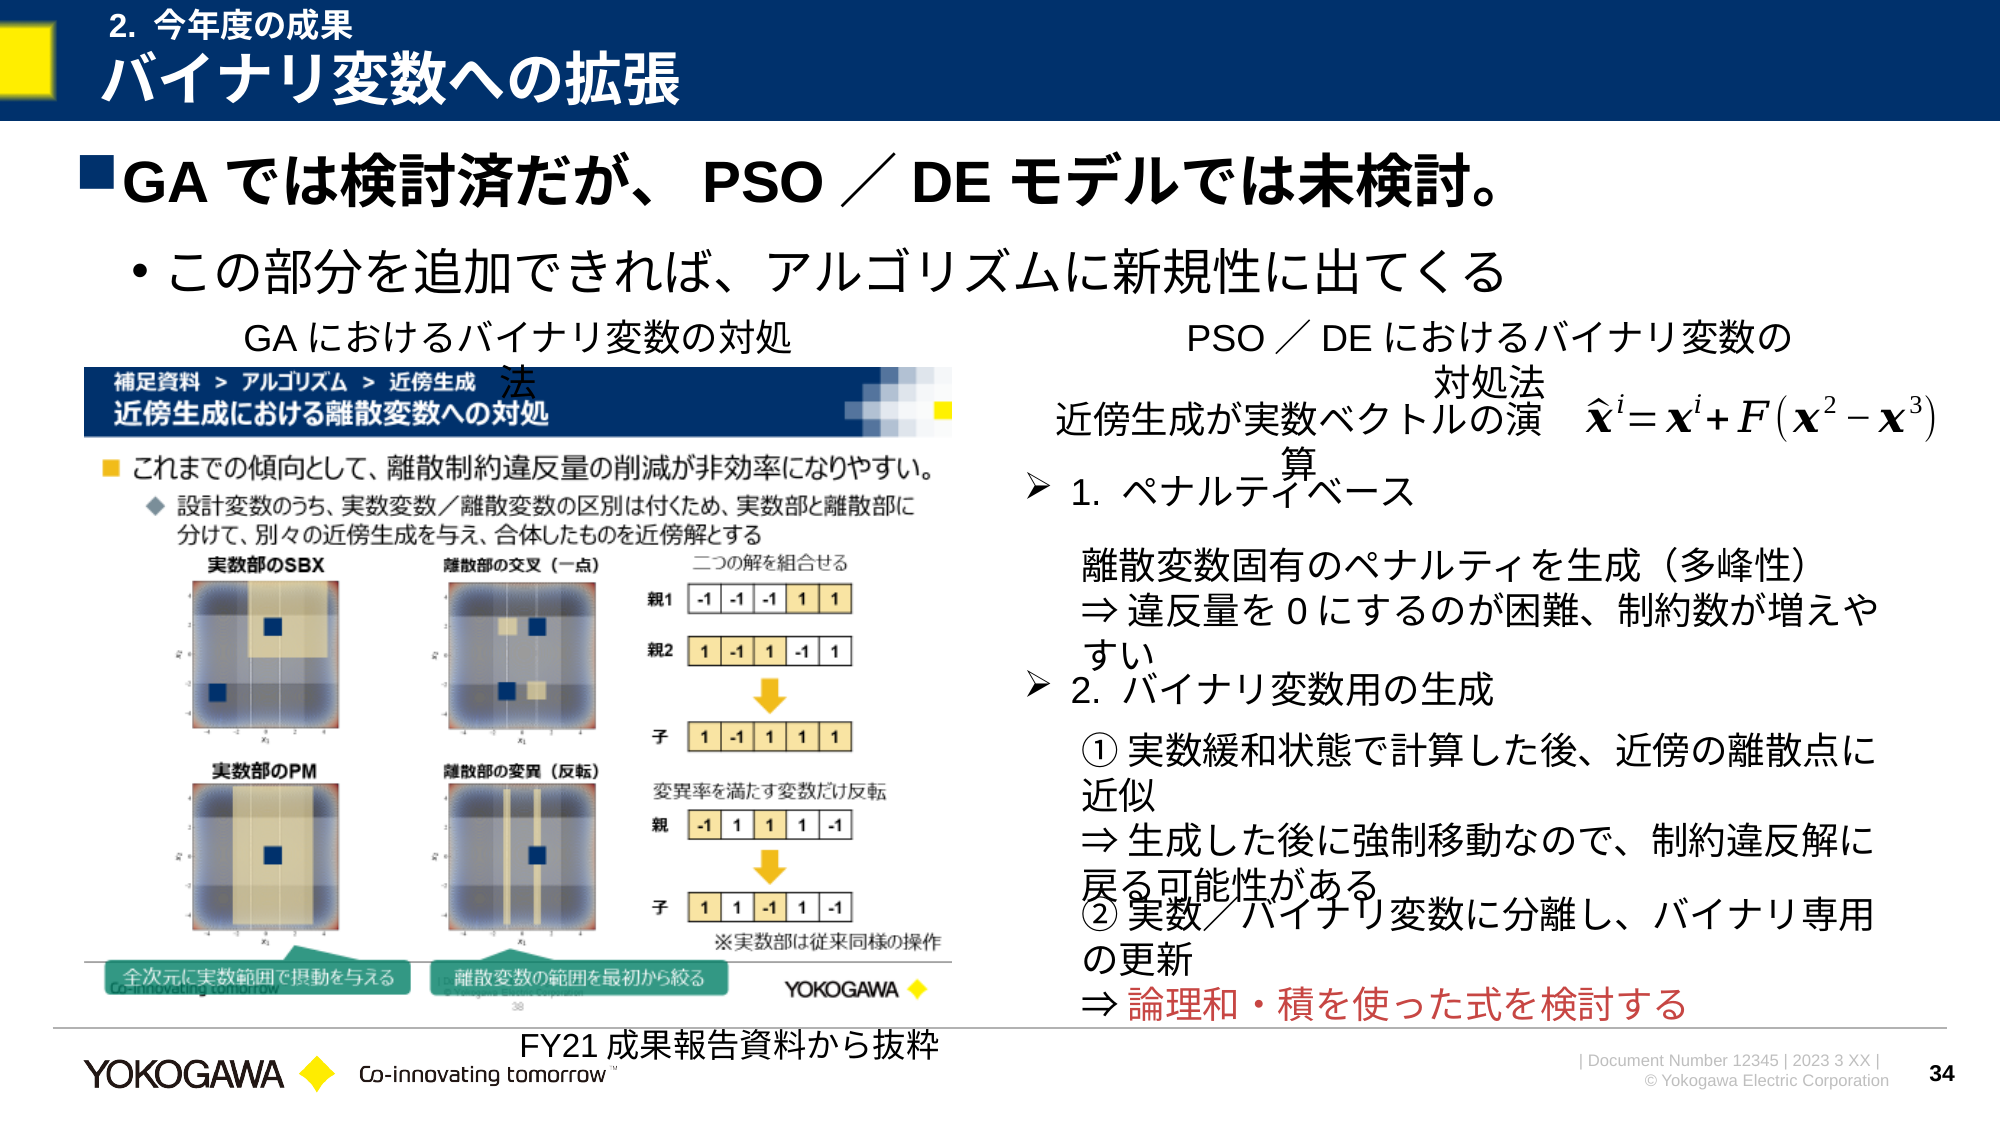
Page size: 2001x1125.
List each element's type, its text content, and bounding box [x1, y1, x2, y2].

text_box 2. 今年度の成果 [94, 0, 836, 52]
text_box 離散変数固有のペナルティを生成（多峰性） ⇒違反量を0にするのが困難、制約数が増えやすい [1066, 534, 1914, 685]
text_box 近傍生成が実数ベクトルの演算 [1027, 389, 1572, 494]
picture [84, 367, 953, 1018]
text_box ①実数緩和状態で計算した後、近傍の離散点に近似 ⇒生成した後に強制移動なので、制約違反解に戻る可能性がある [1066, 719, 1914, 884]
slide_number 34 [1904, 1042, 1970, 1103]
text_box GAにおけるバイナリ変数の対処法 [227, 306, 809, 367]
text_box PSO／DEにおけるバイナリ変数の対処法 [1153, 306, 1827, 412]
text_box ②実数／バイナリ変数に分離し、バイナリ専用の更新 ⇒論理和・積を使った式を検討する [1066, 884, 1914, 1034]
picture [0, 6, 69, 115]
text_box FY21成果報告資料から抜粋 [484, 1017, 975, 1072]
title バイナリ変数への拡張 [84, 39, 1955, 125]
picture [83, 1055, 617, 1093]
text_box 1. ペナルティベース [1008, 460, 1790, 521]
text_box GAでは検討済だが、PSO／DEモデルでは未検討。 この部分を追加できれば、アルゴリズムに新規性に出てくる [60, 144, 1949, 284]
text_box 2. バイナリ変数用の生成 [1008, 658, 1790, 719]
